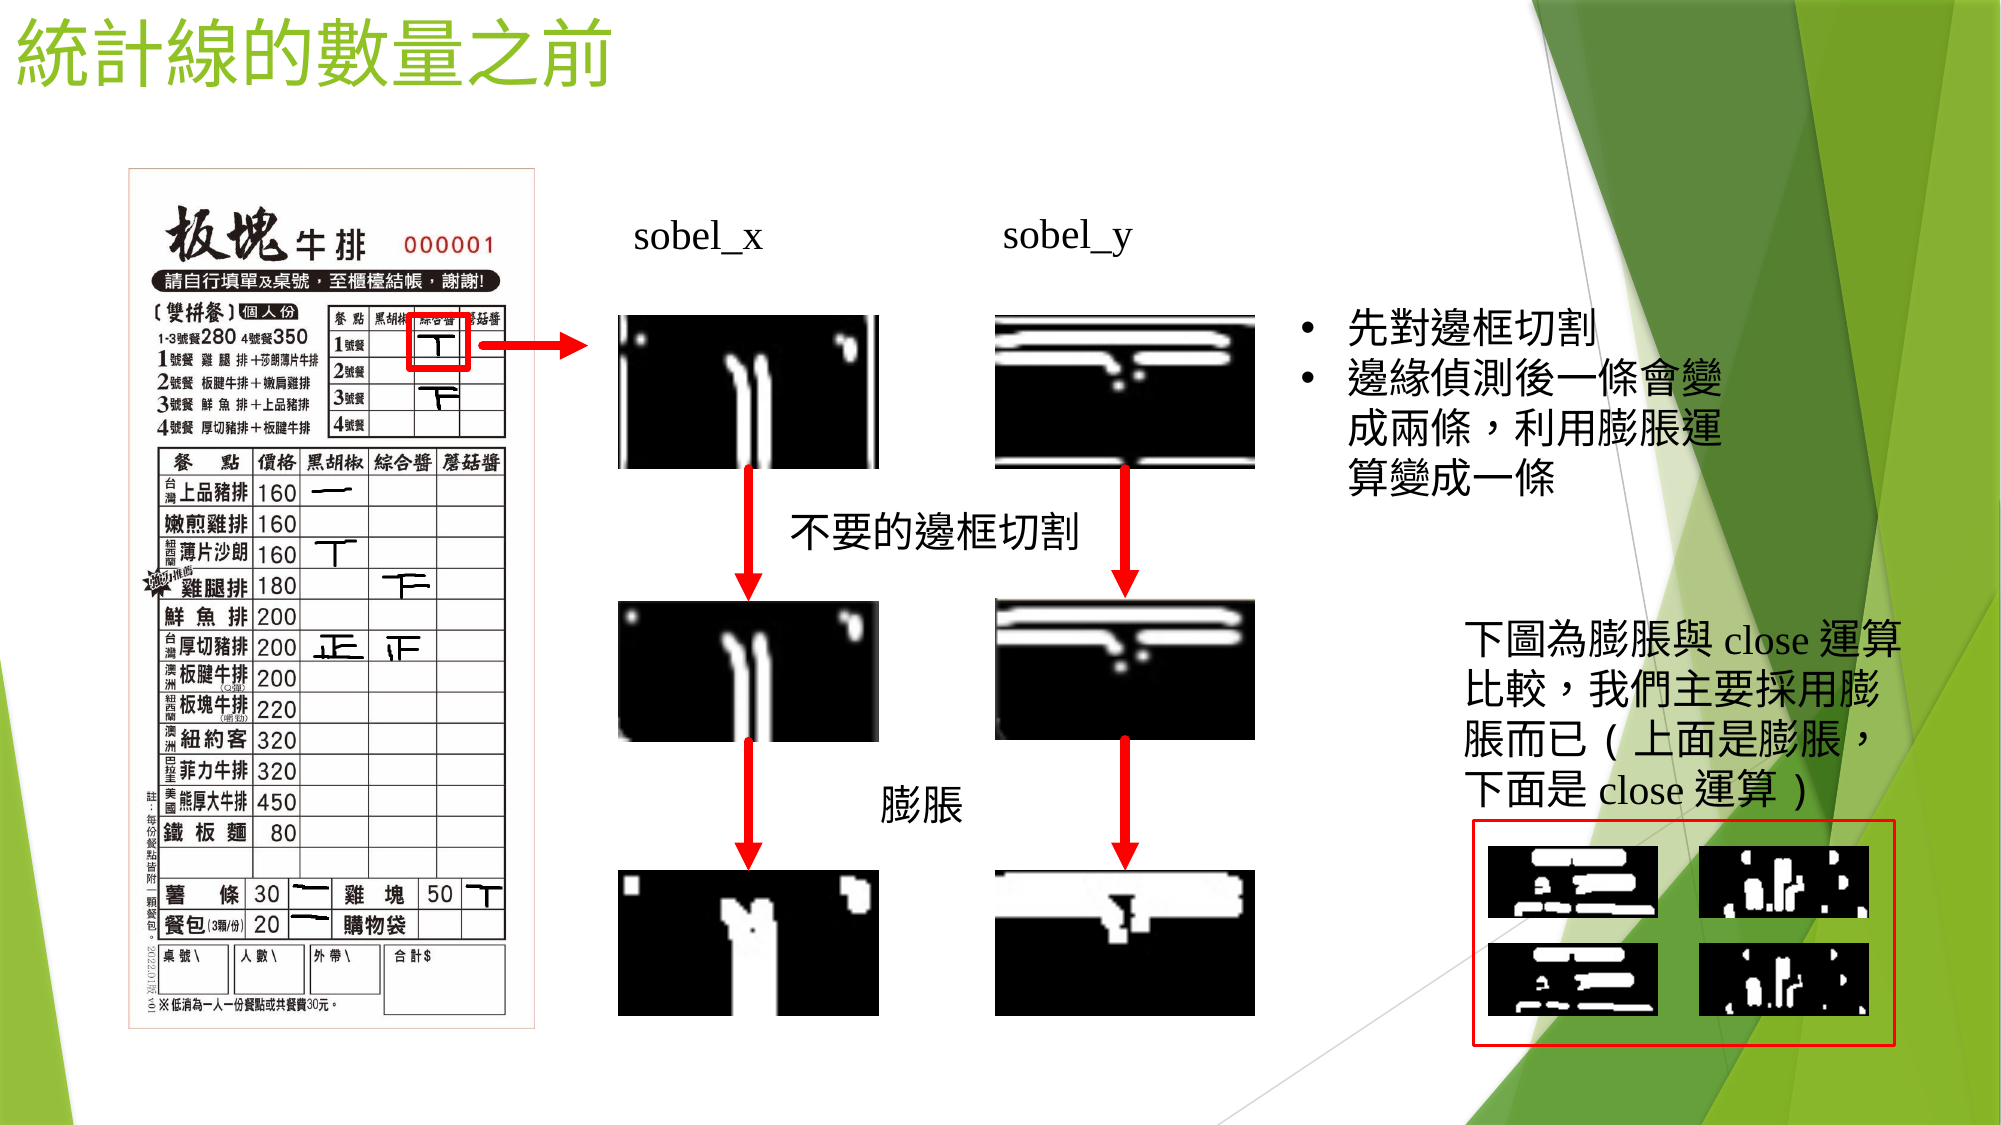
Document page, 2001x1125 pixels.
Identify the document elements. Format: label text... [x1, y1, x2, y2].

text_box 不要的邊框切割 [774, 498, 1108, 563]
picture [994, 597, 1256, 741]
text_box sobel_y [988, 199, 1152, 265]
picture [1487, 942, 1658, 1016]
picture [1487, 845, 1658, 919]
picture [994, 870, 1256, 1016]
picture [1698, 845, 1869, 919]
picture [994, 314, 1256, 470]
picture [618, 870, 879, 1016]
text_box 先對邊框切割 邊緣偵測後一條會變成兩條，利用膨脹運算變成一條 [1285, 294, 1757, 560]
picture [618, 601, 879, 742]
picture [618, 314, 879, 470]
text_box 膨脹 [865, 771, 996, 837]
text_box [1472, 820, 1896, 1047]
picture [128, 167, 536, 1029]
text_box 下圖為膨脹與close運算比較，我們主要採用膨脹而已(上面是膨脹，下面是close運算) [1448, 605, 1920, 820]
title 統計線的數量之前 [0, 0, 1411, 216]
text_box sobel_x [618, 200, 783, 265]
picture [1698, 942, 1869, 1016]
